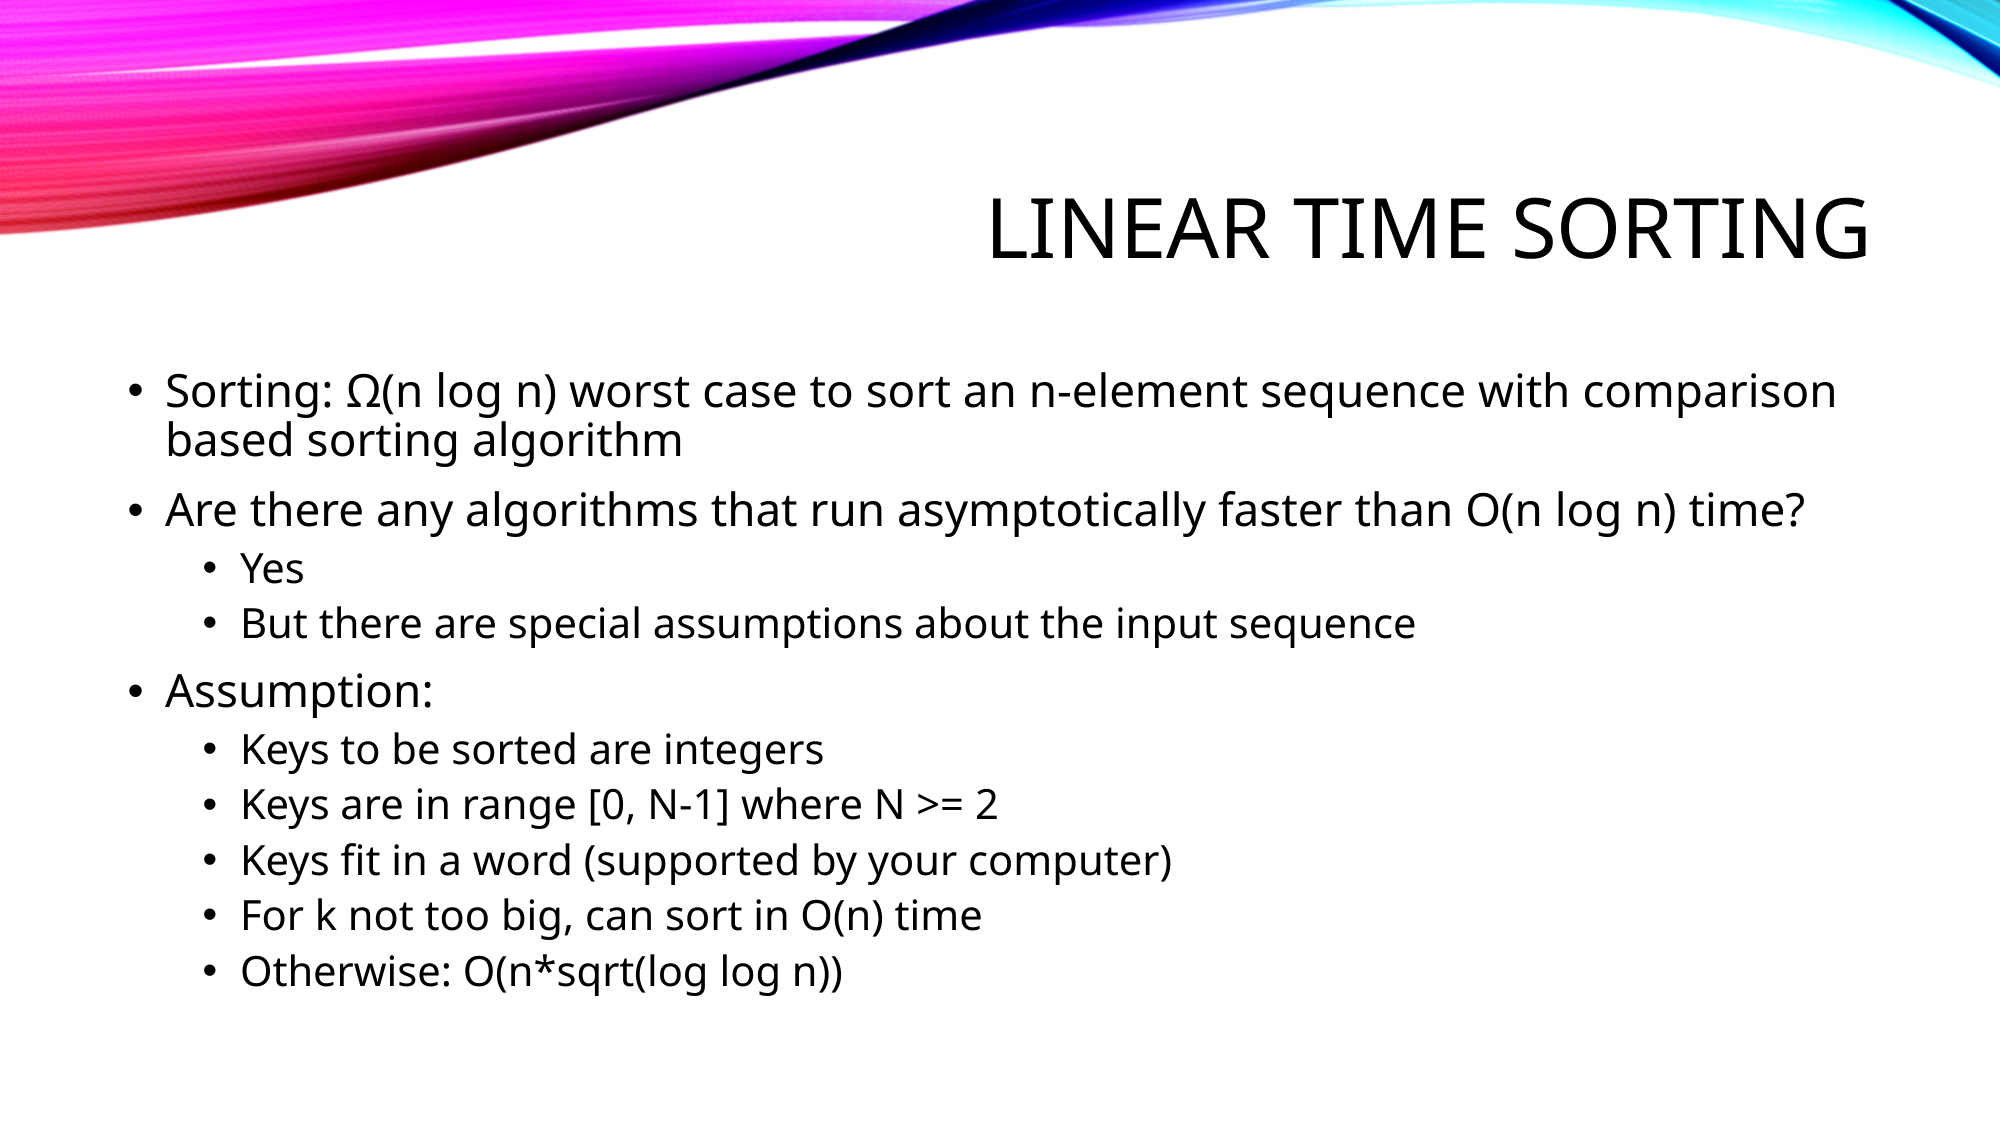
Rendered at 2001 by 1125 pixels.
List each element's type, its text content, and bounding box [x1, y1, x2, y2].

picture [0, 0, 2000, 237]
picture [1890, 0, 2000, 75]
list Sorting: Ω(n log n) worst case to sort an n-element sequence with comparison based sorting algorithm Are there any algorithms that run asymptotically faster than O(n log n) time? Yes But there are special assumptions about the input sequence Assumption: Keys to be sorted are integers Keys are in range [0, N-1] where N >= 2 Keys fit in a word (supported by your computer) For k not too big, can sort in O(n) time Otherwise: O(n*sqrt(log log n)) [112, 360, 1888, 1021]
picture [1910, 0, 2000, 45]
title Linear time sorting [474, 125, 1888, 338]
